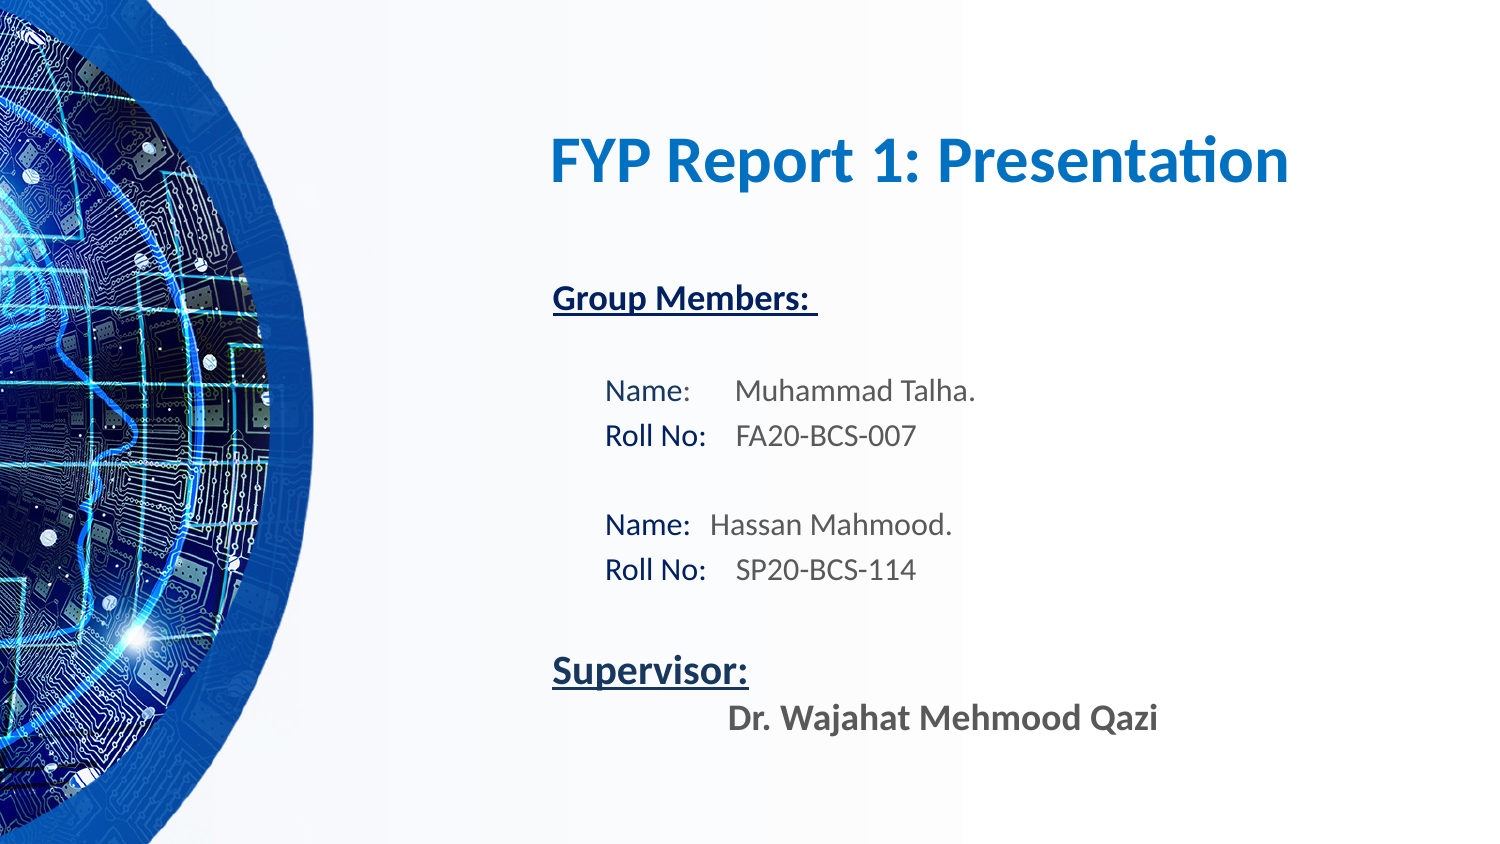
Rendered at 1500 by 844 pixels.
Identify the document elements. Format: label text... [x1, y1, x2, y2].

title FYP Report 1: Presentation [392, 95, 1449, 215]
picture [0, 0, 1500, 844]
text_box Supervisor: Dr. Wajahat Mehmood Qazi [537, 635, 1180, 746]
list Group Members: Name: Muhammad Talha. Roll No: FA20-BCS-007 Name: Hassan Mahmood. Roll No: SP20-BCS-114 [537, 266, 1500, 646]
